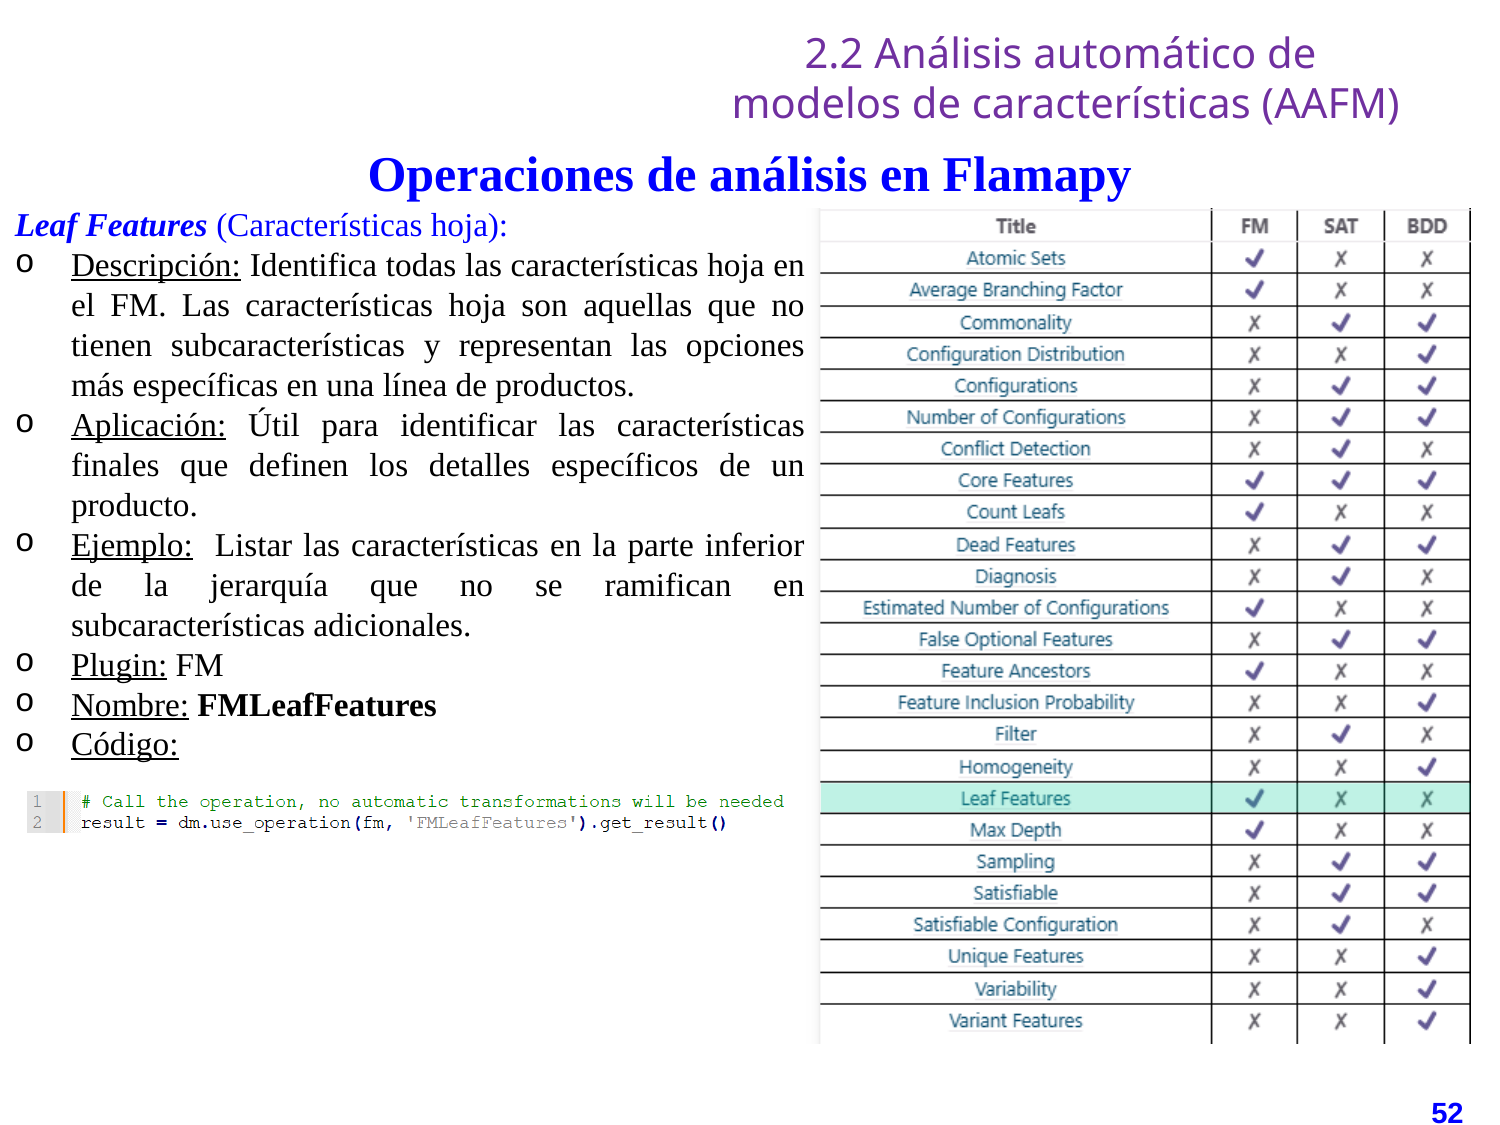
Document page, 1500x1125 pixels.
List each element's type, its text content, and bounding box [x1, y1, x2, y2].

picture [27, 790, 786, 833]
text_box Leaf Features (Características hoja): Descripción: Identifica todas las características hoja en el FM. Las características hoja son aquellas que no tienen subcaracterísticas y representan las opciones más específicas en una línea de productos. Aplicación: Útil para identificar las características finales que definen los detalles específicos de un producto. Ejemplo: Listar las características en la parte inferior de la jerarquía que no se ramifican en subcaracterísticas adicionales. Plugin: FM Nombre: FMLeafFeatures Código: [0, 196, 821, 770]
title 2.2 Análisis automático de modelos de características (AAFM) [631, 19, 1500, 126]
text_box Operaciones de análisis en Flamapy [0, 134, 1500, 209]
picture [798, 207, 1471, 1044]
